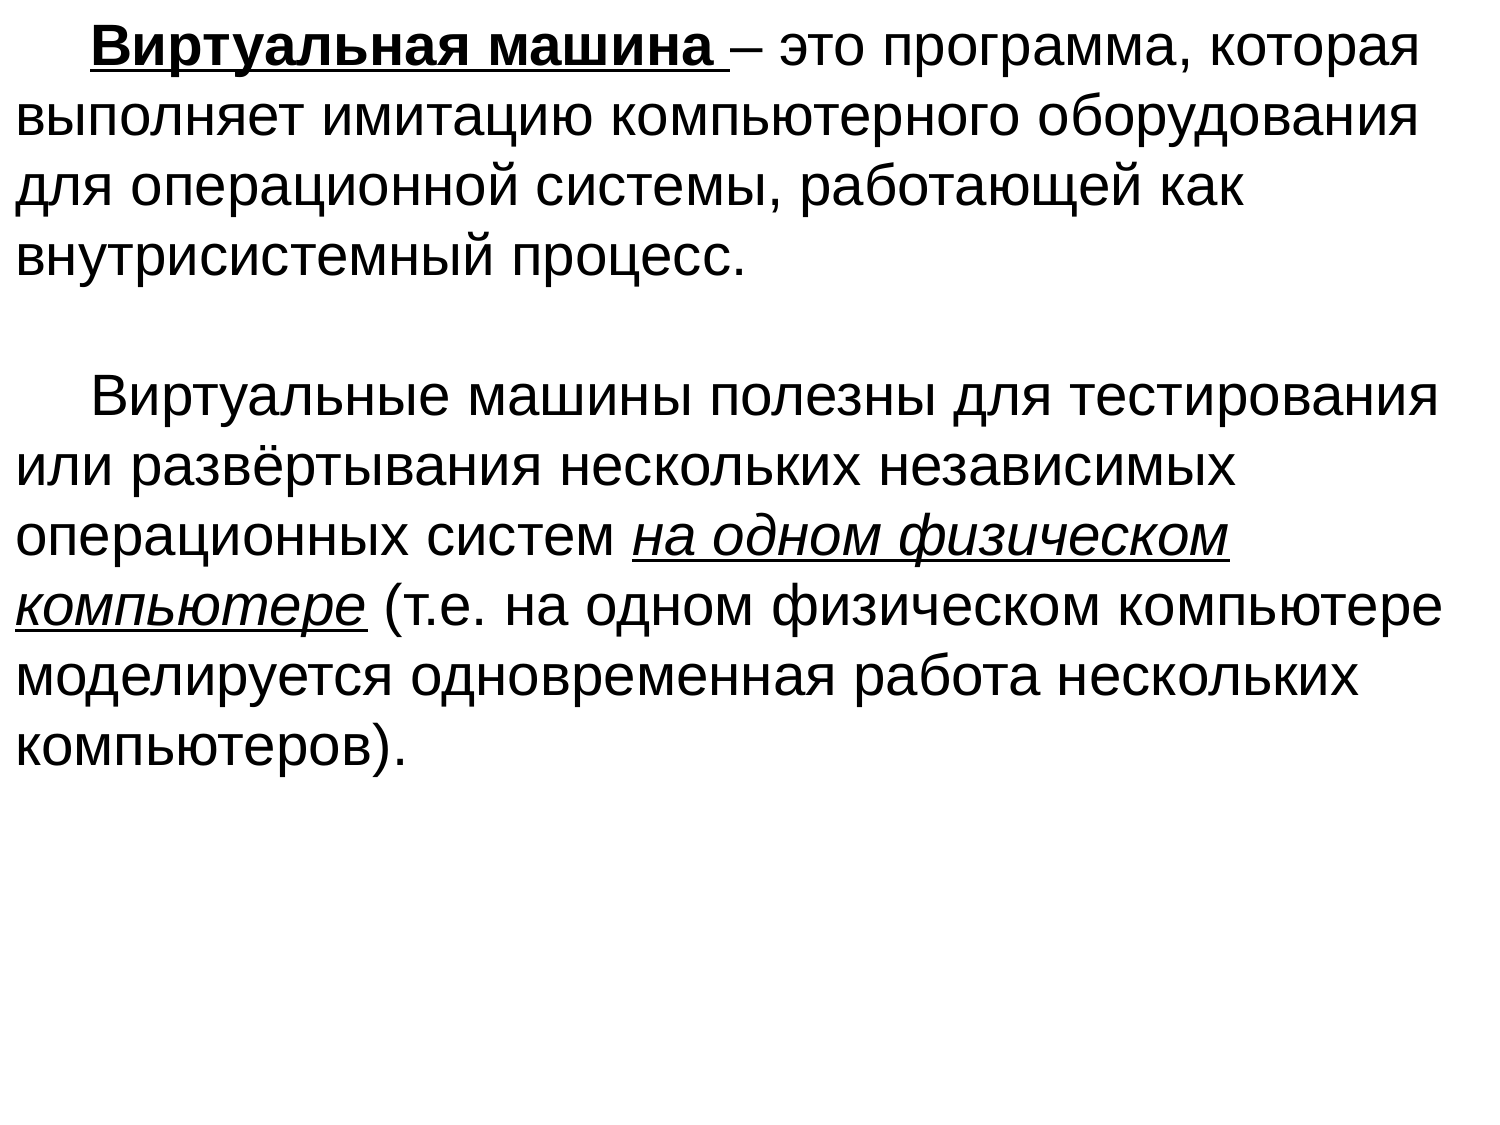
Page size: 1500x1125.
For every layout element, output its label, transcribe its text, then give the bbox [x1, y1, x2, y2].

list Виртуальная машина – это программа, которая выполняет имитацию компьютерного оборудования для операционной системы, работающей как внутрисистемный процесс. Виртуальные машины полезны для тестирования или развёртывания нескольких независимых операционных систем на одном физическом компьютере (т.е. на одном физическом компьютере моделируется одновременная работа нескольких компьютеров). [0, 0, 1500, 1084]
